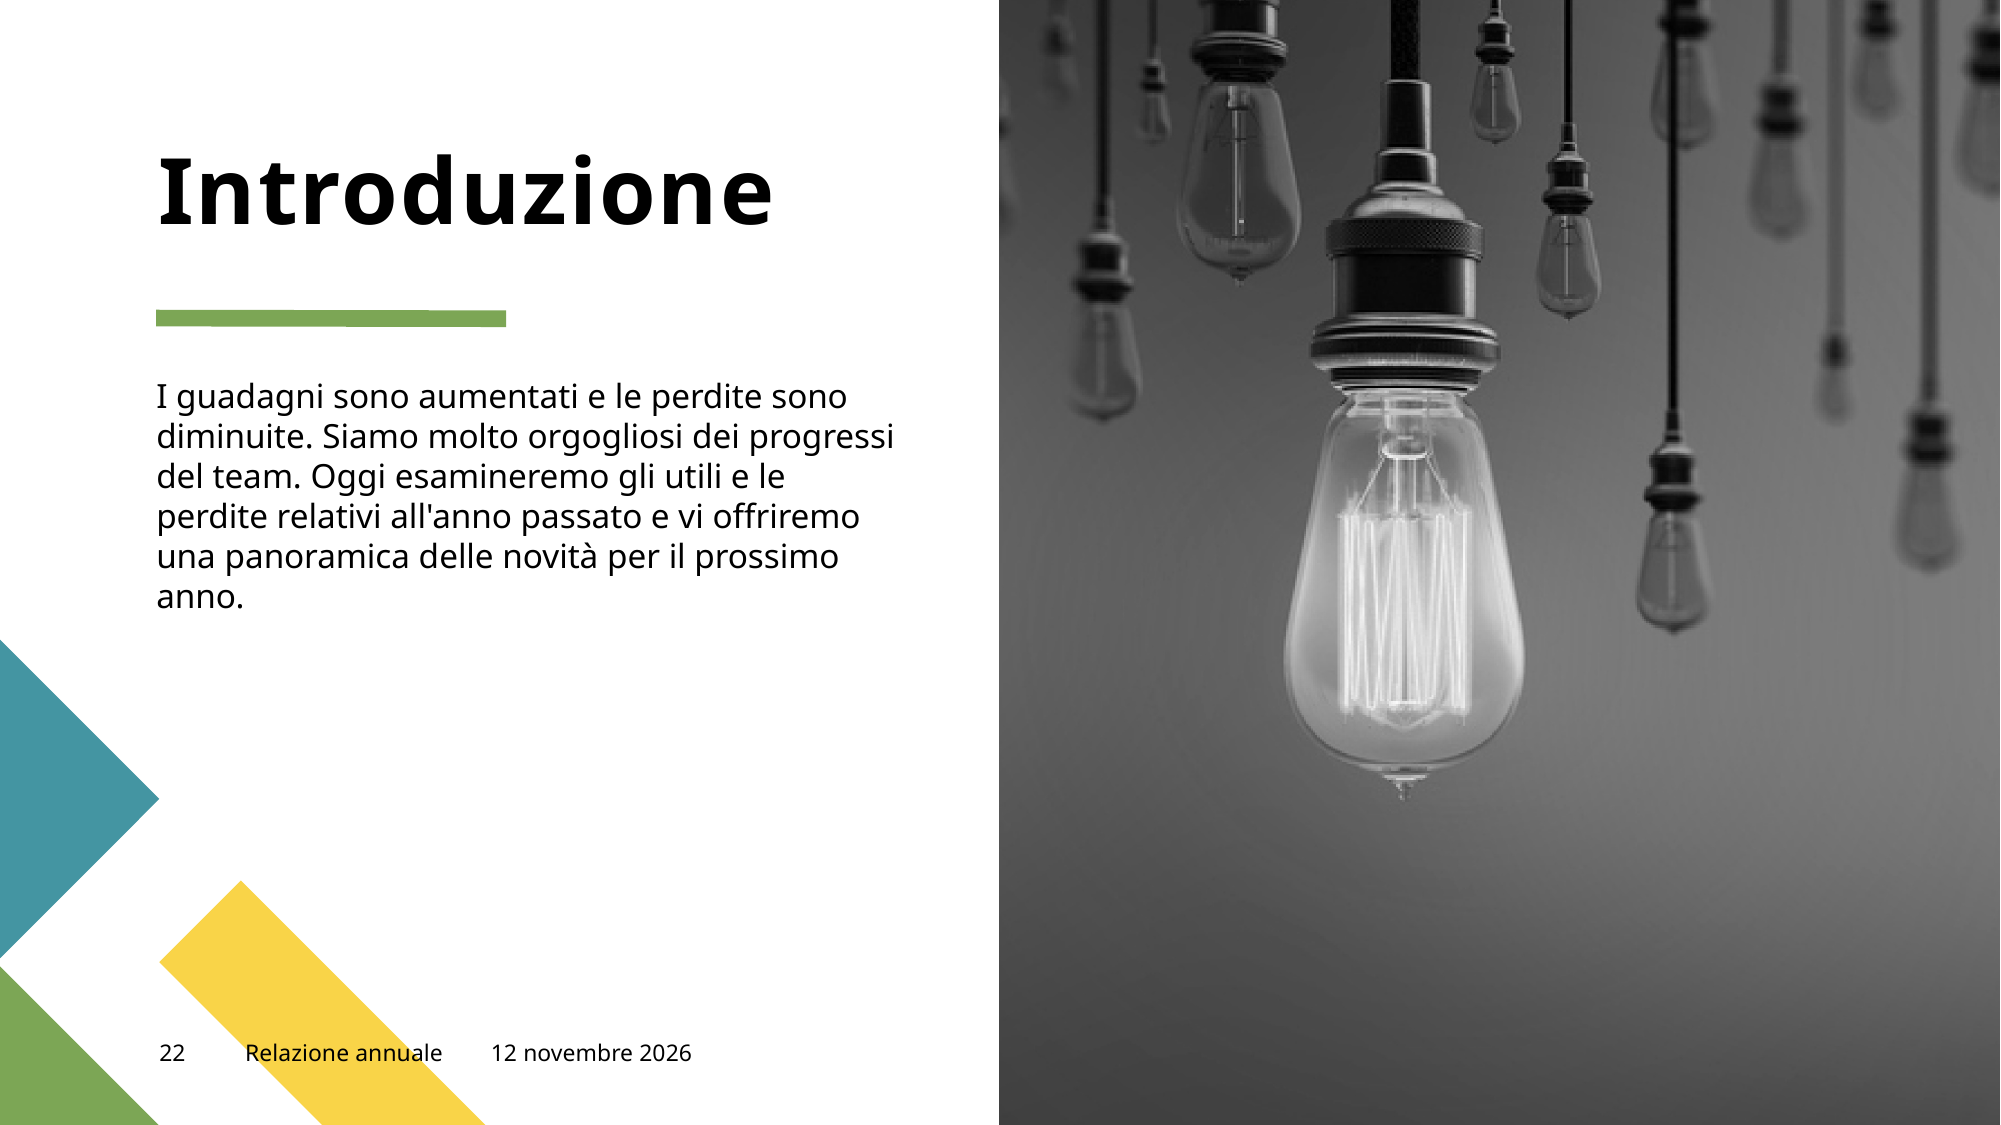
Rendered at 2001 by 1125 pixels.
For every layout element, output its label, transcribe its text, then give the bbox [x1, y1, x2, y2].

slide_number 22 [159, 1038, 245, 1080]
list I guadagni sono aumentati e le perdite sono diminuite. Siamo molto orgogliosi dei progressi del team. Oggi esamineremo gli utili e le perdite relativi all'anno passato e vi offriremo una panoramica delle novità per il prossimo anno. [156, 375, 907, 835]
title Introduzione [158, 144, 969, 245]
picture [999, 0, 2000, 1125]
footer Relazione annuale [245, 1038, 490, 1080]
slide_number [490, 1038, 707, 1080]
